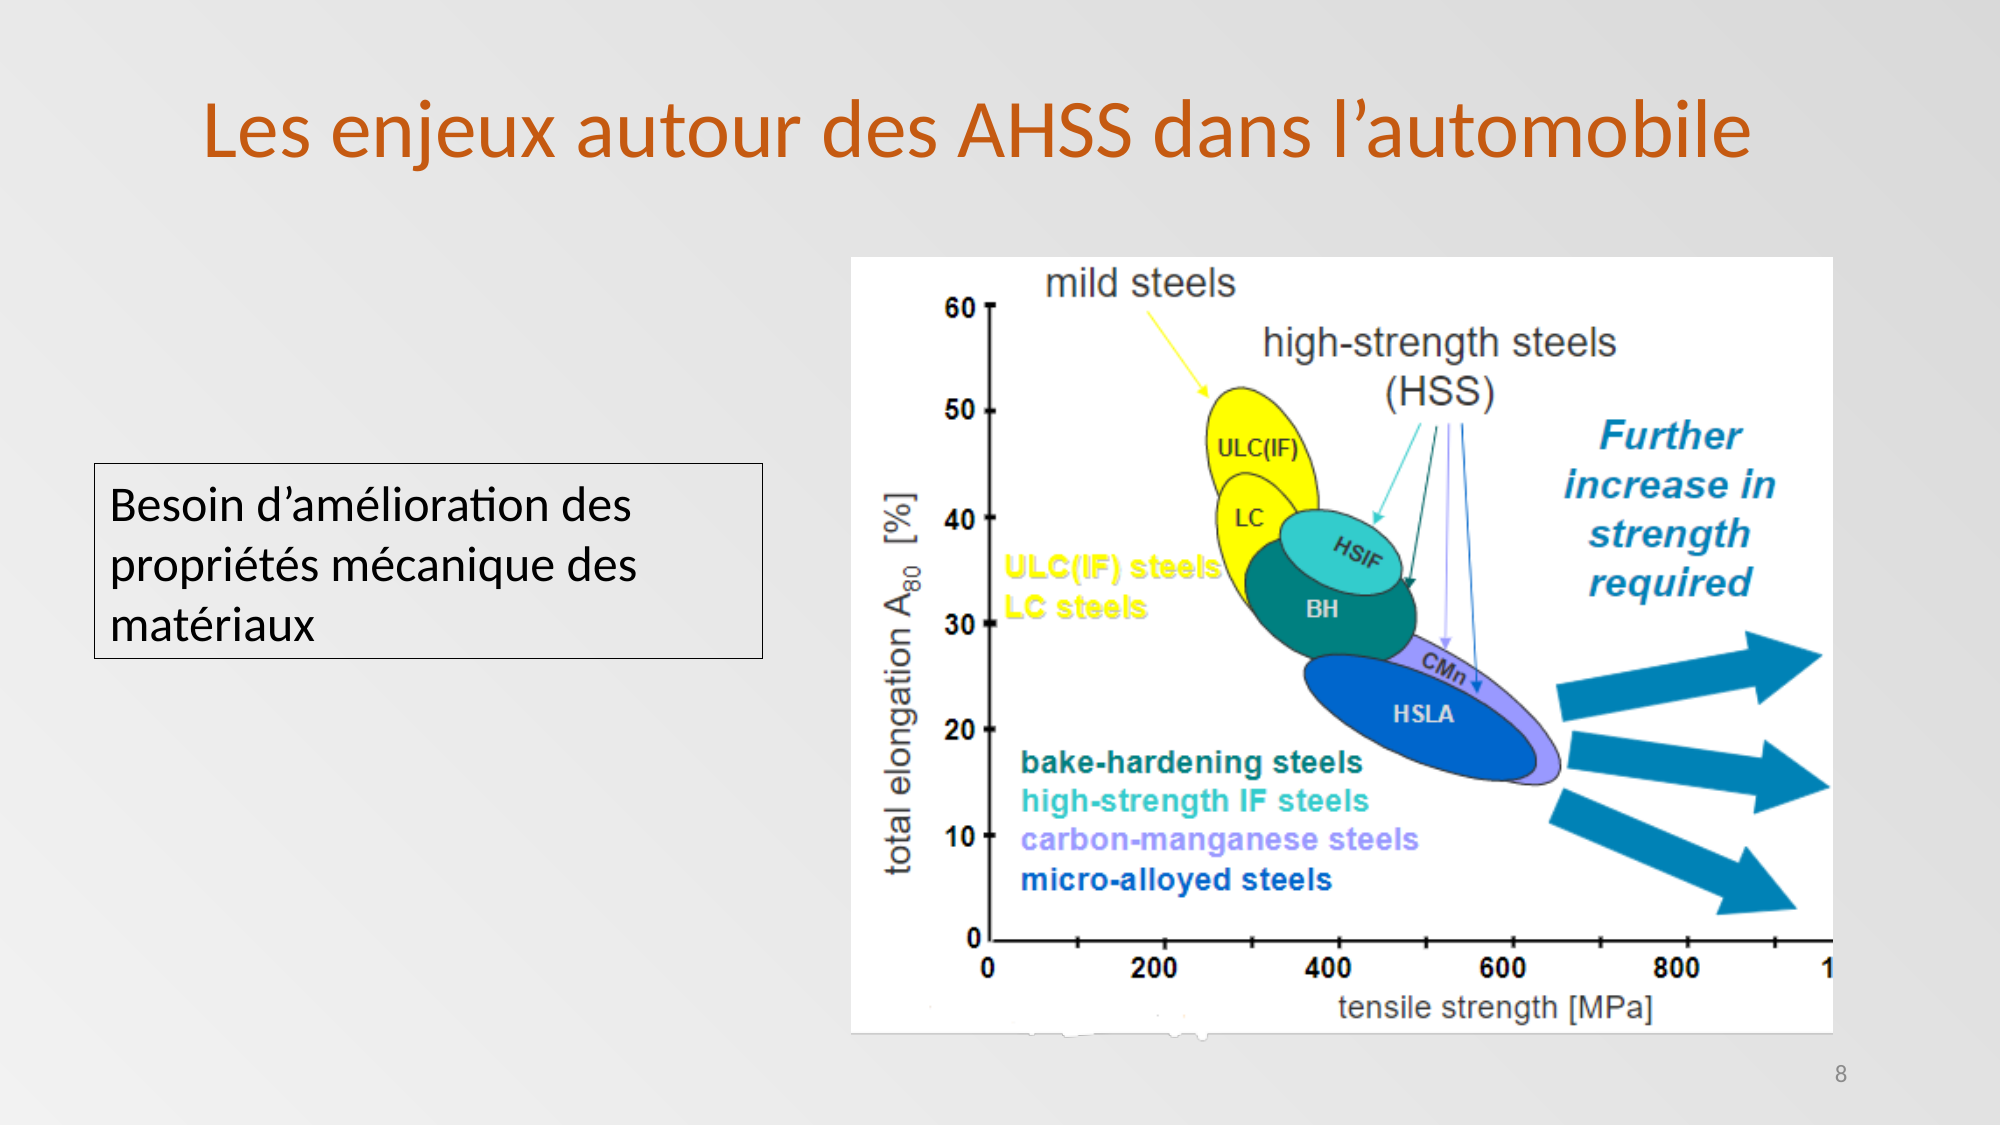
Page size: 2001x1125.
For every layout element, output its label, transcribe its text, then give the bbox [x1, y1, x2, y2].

text_box Les enjeux autour des AHSS dans l’automobile [94, 0, 1863, 183]
picture [851, 257, 1833, 1043]
text_box Besoin d’amélioration des propriétés mécanique des matériaux [94, 463, 763, 659]
slide_number 8 [1412, 1042, 1863, 1103]
